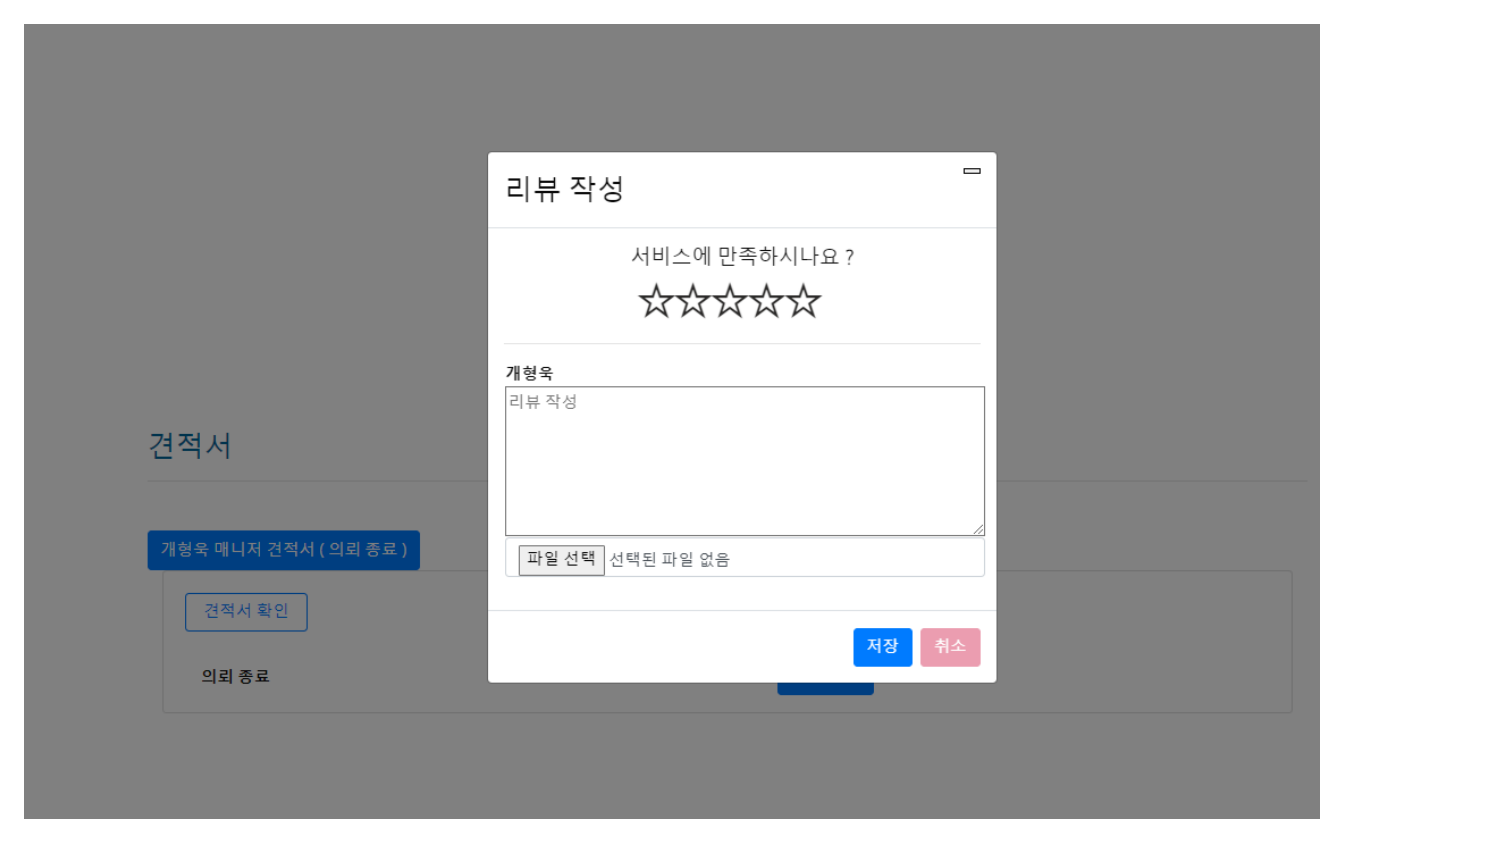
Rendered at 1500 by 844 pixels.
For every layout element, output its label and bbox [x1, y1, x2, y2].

picture [24, 24, 1321, 819]
